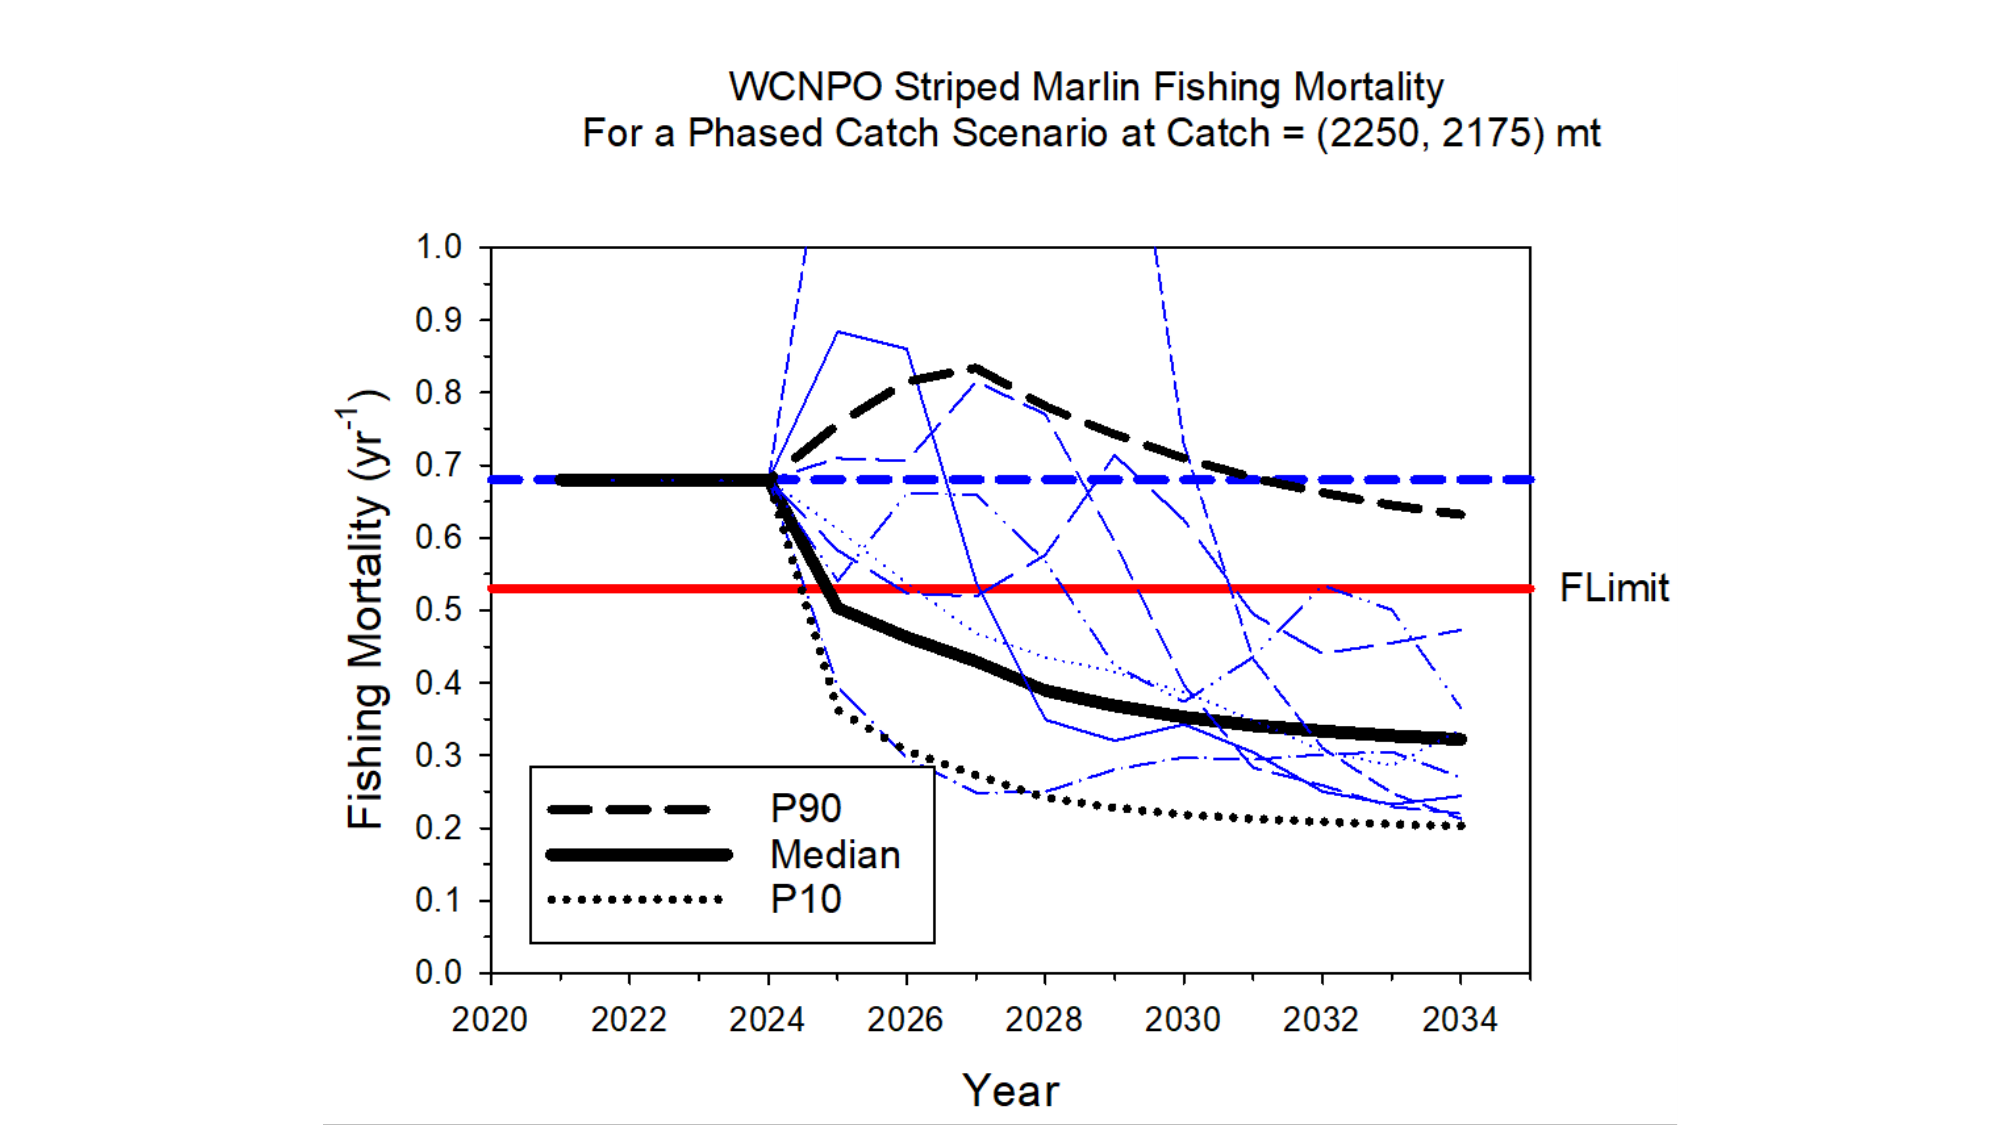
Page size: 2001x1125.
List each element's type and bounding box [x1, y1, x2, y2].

picture [322, 60, 1678, 1125]
